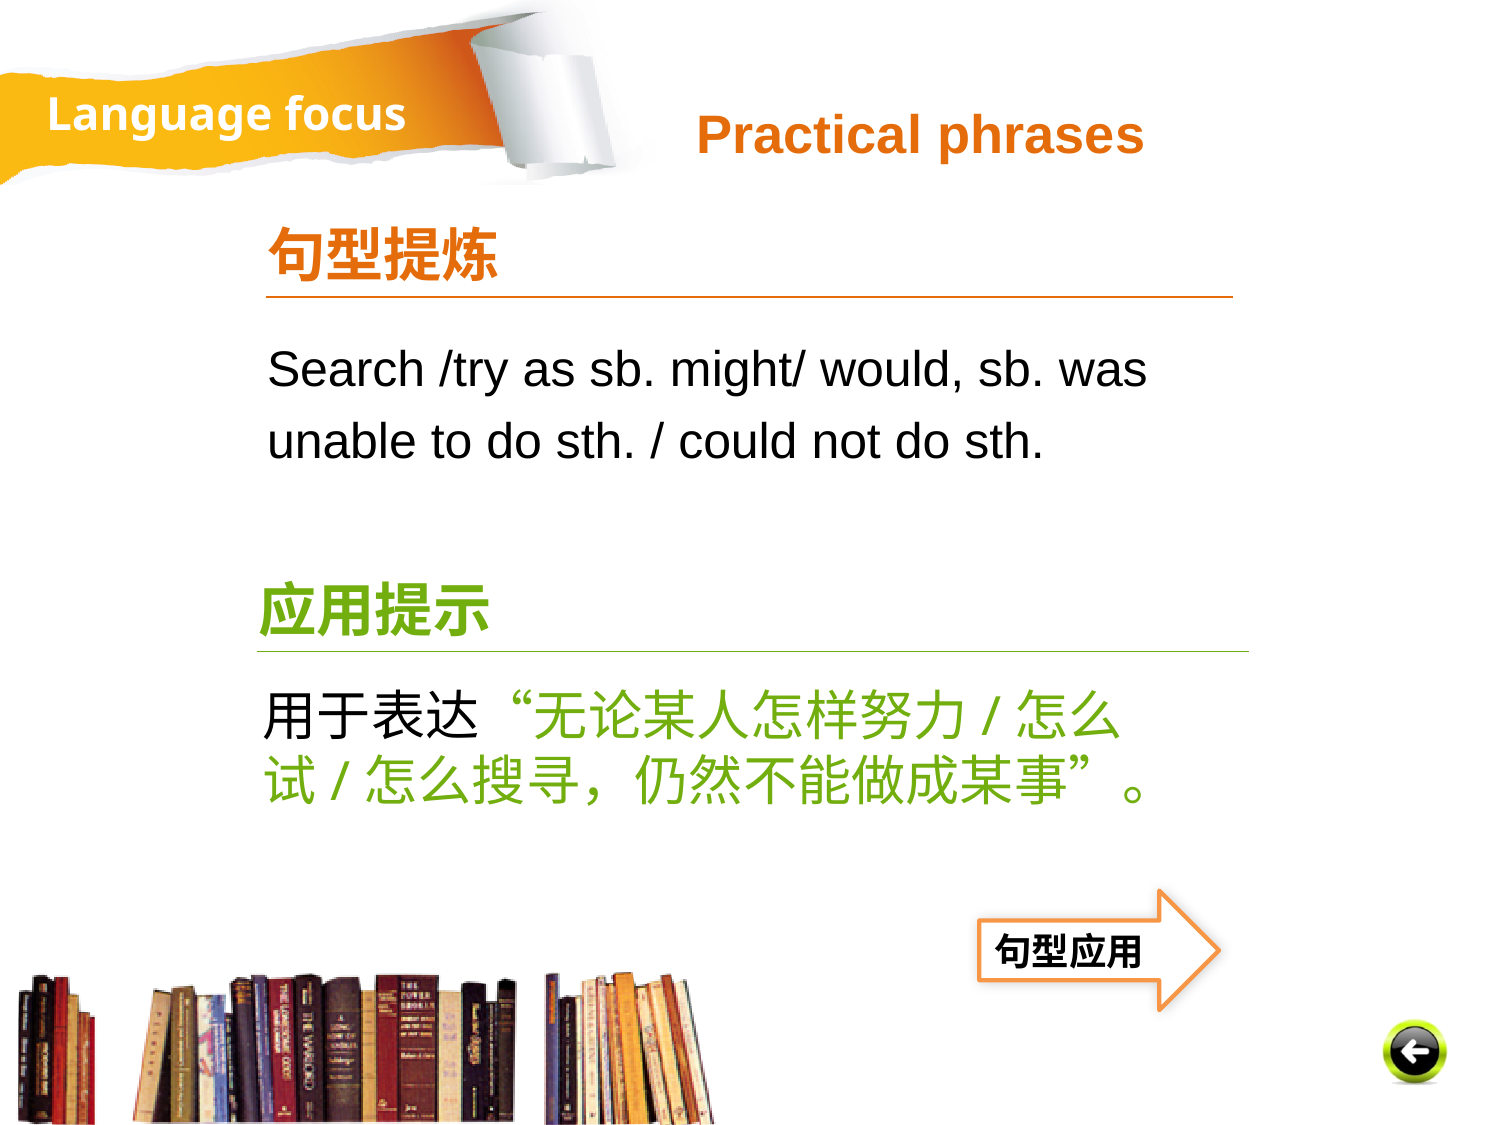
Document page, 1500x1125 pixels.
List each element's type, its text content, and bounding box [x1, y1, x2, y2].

text_box 用于表达“无论某人怎样努力/怎么试/怎么搜寻，仍然不能做成某事”。 [247, 673, 1231, 819]
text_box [252, 210, 1266, 479]
text_box 应用提示 [243, 565, 551, 651]
picture [0, 963, 728, 1125]
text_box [0, 0, 1166, 185]
picture [1377, 1013, 1450, 1090]
text_box 句型应用 [977, 888, 1222, 1013]
